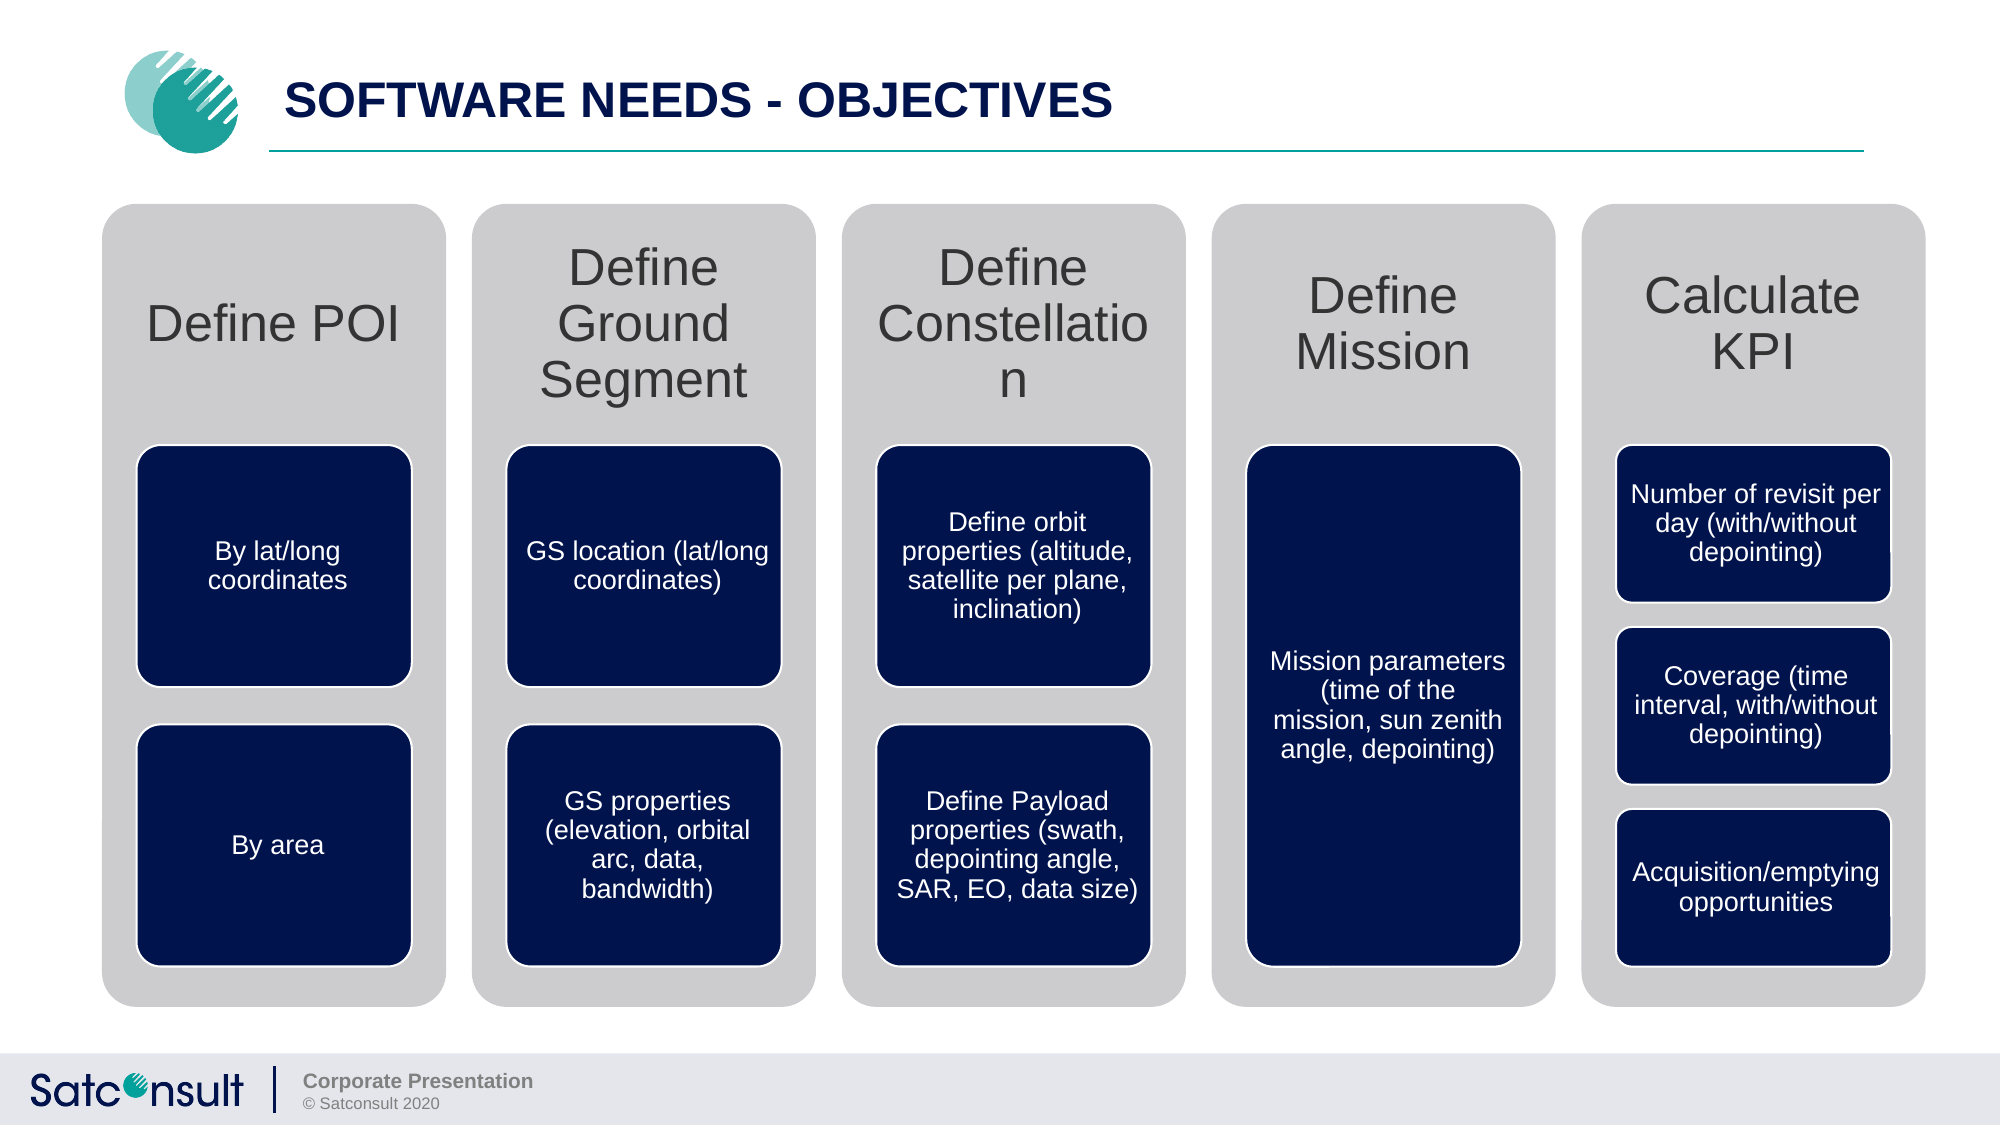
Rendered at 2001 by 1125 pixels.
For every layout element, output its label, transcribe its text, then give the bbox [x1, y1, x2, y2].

picture [151, 66, 239, 155]
picture [0, 1042, 275, 1111]
title Software needs - OBJECTIVES [269, 55, 1863, 147]
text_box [101, 203, 1927, 1007]
